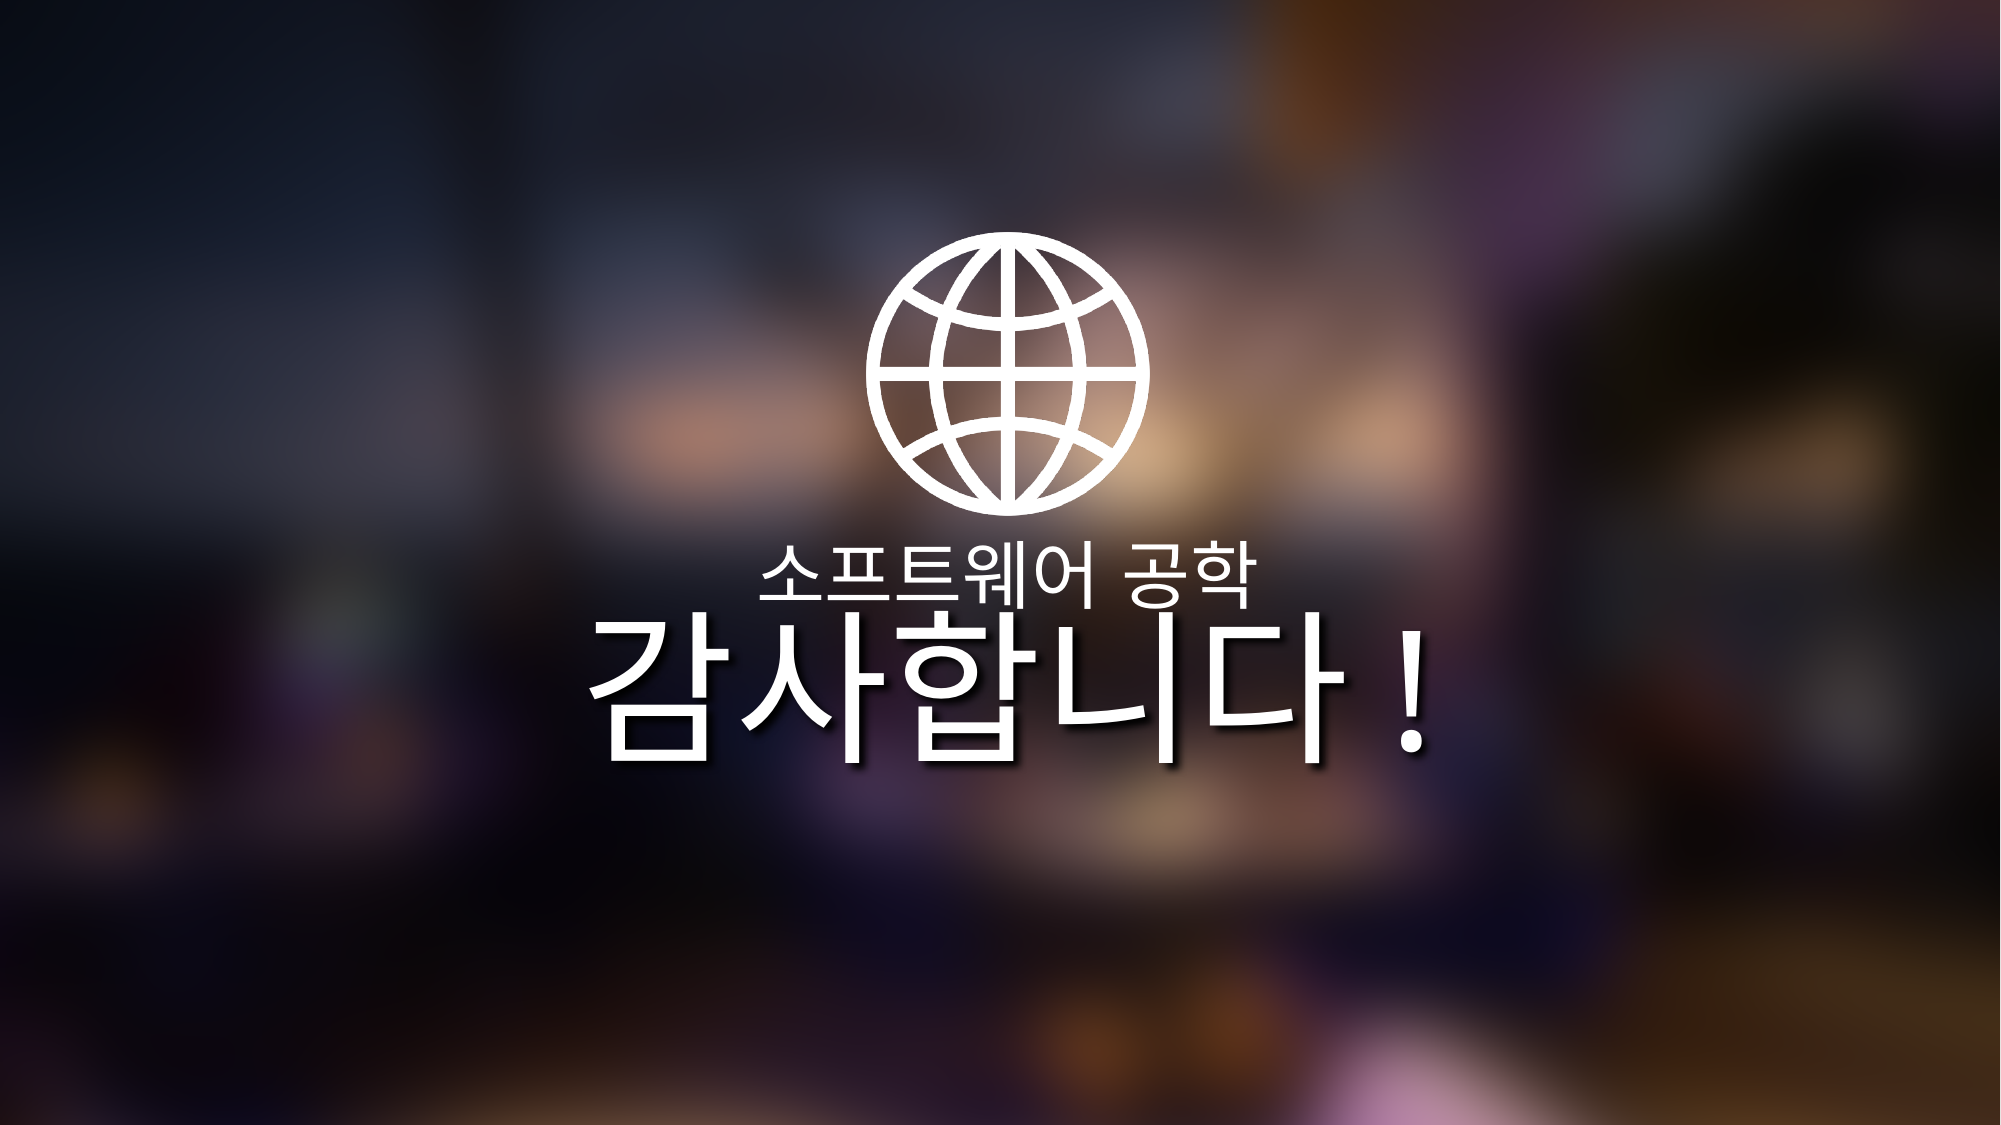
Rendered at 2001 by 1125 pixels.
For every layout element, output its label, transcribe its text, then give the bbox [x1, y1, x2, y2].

text_box 소프트웨어 공학 [465, 521, 1551, 626]
text_box 감사합니다! [305, 599, 1711, 740]
picture [0, 0, 2001, 1125]
